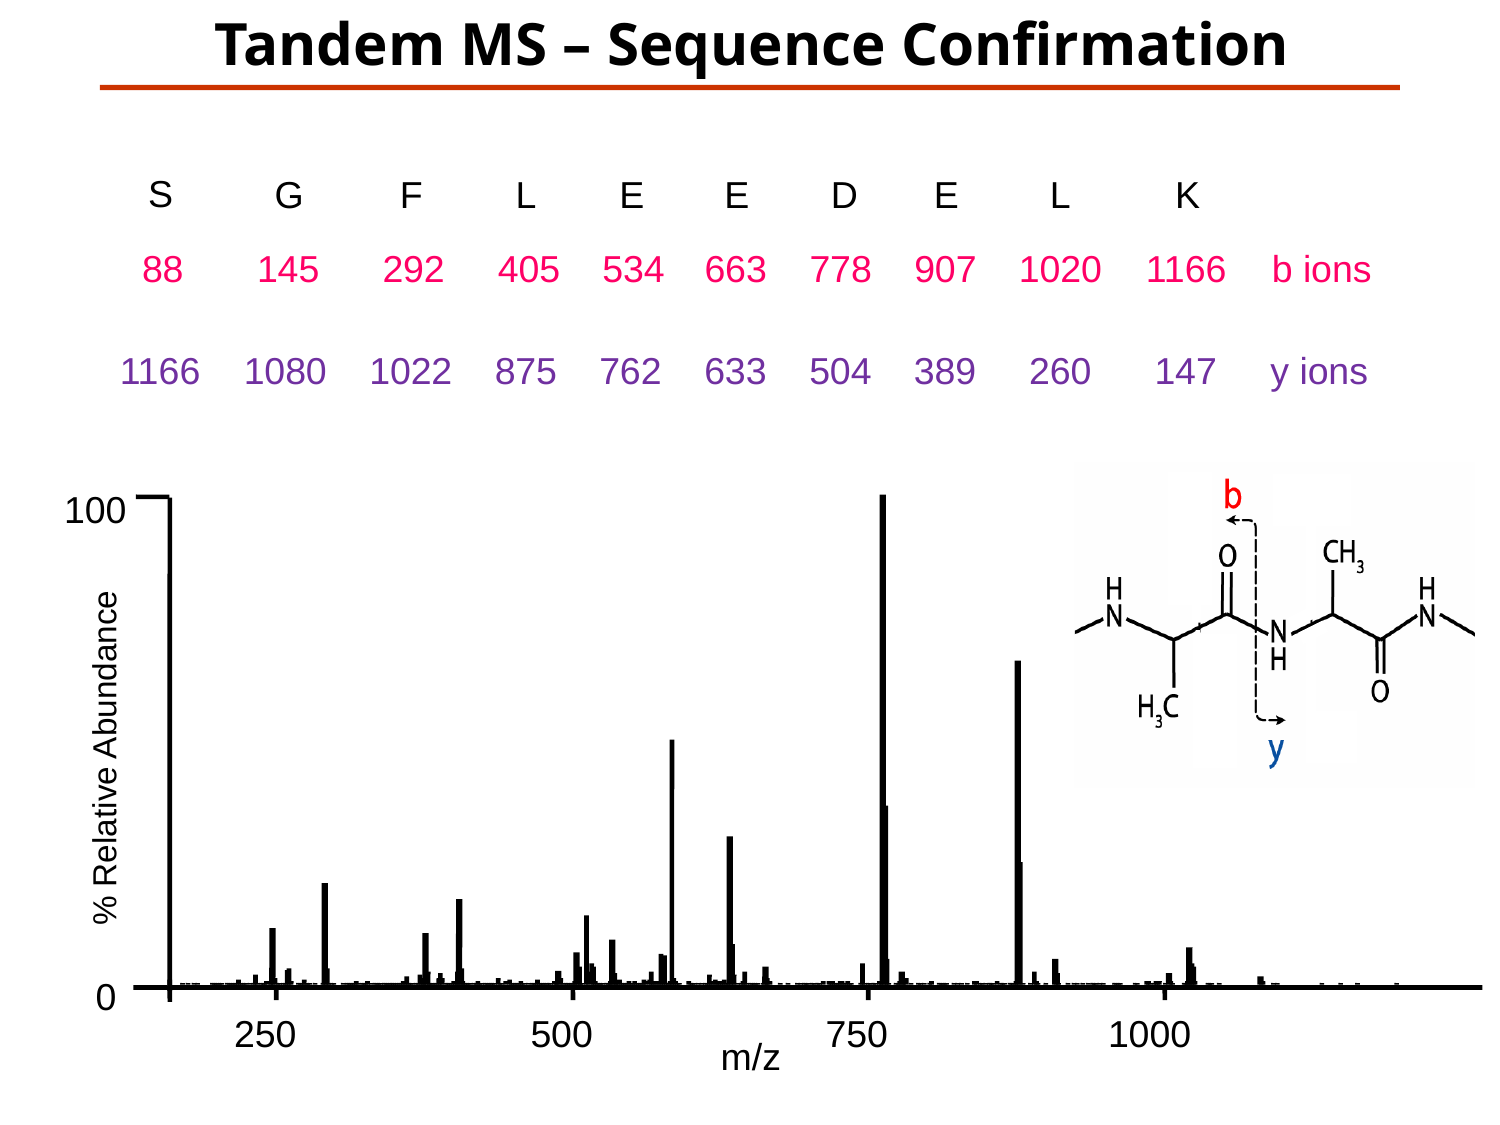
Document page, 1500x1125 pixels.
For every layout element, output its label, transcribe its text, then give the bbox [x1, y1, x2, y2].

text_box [1074, 462, 1476, 788]
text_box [103, 237, 1388, 401]
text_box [136, 162, 1213, 225]
text_box Tandem MS – Sequence Confirmation [199, 0, 1304, 85]
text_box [48, 478, 1483, 1086]
